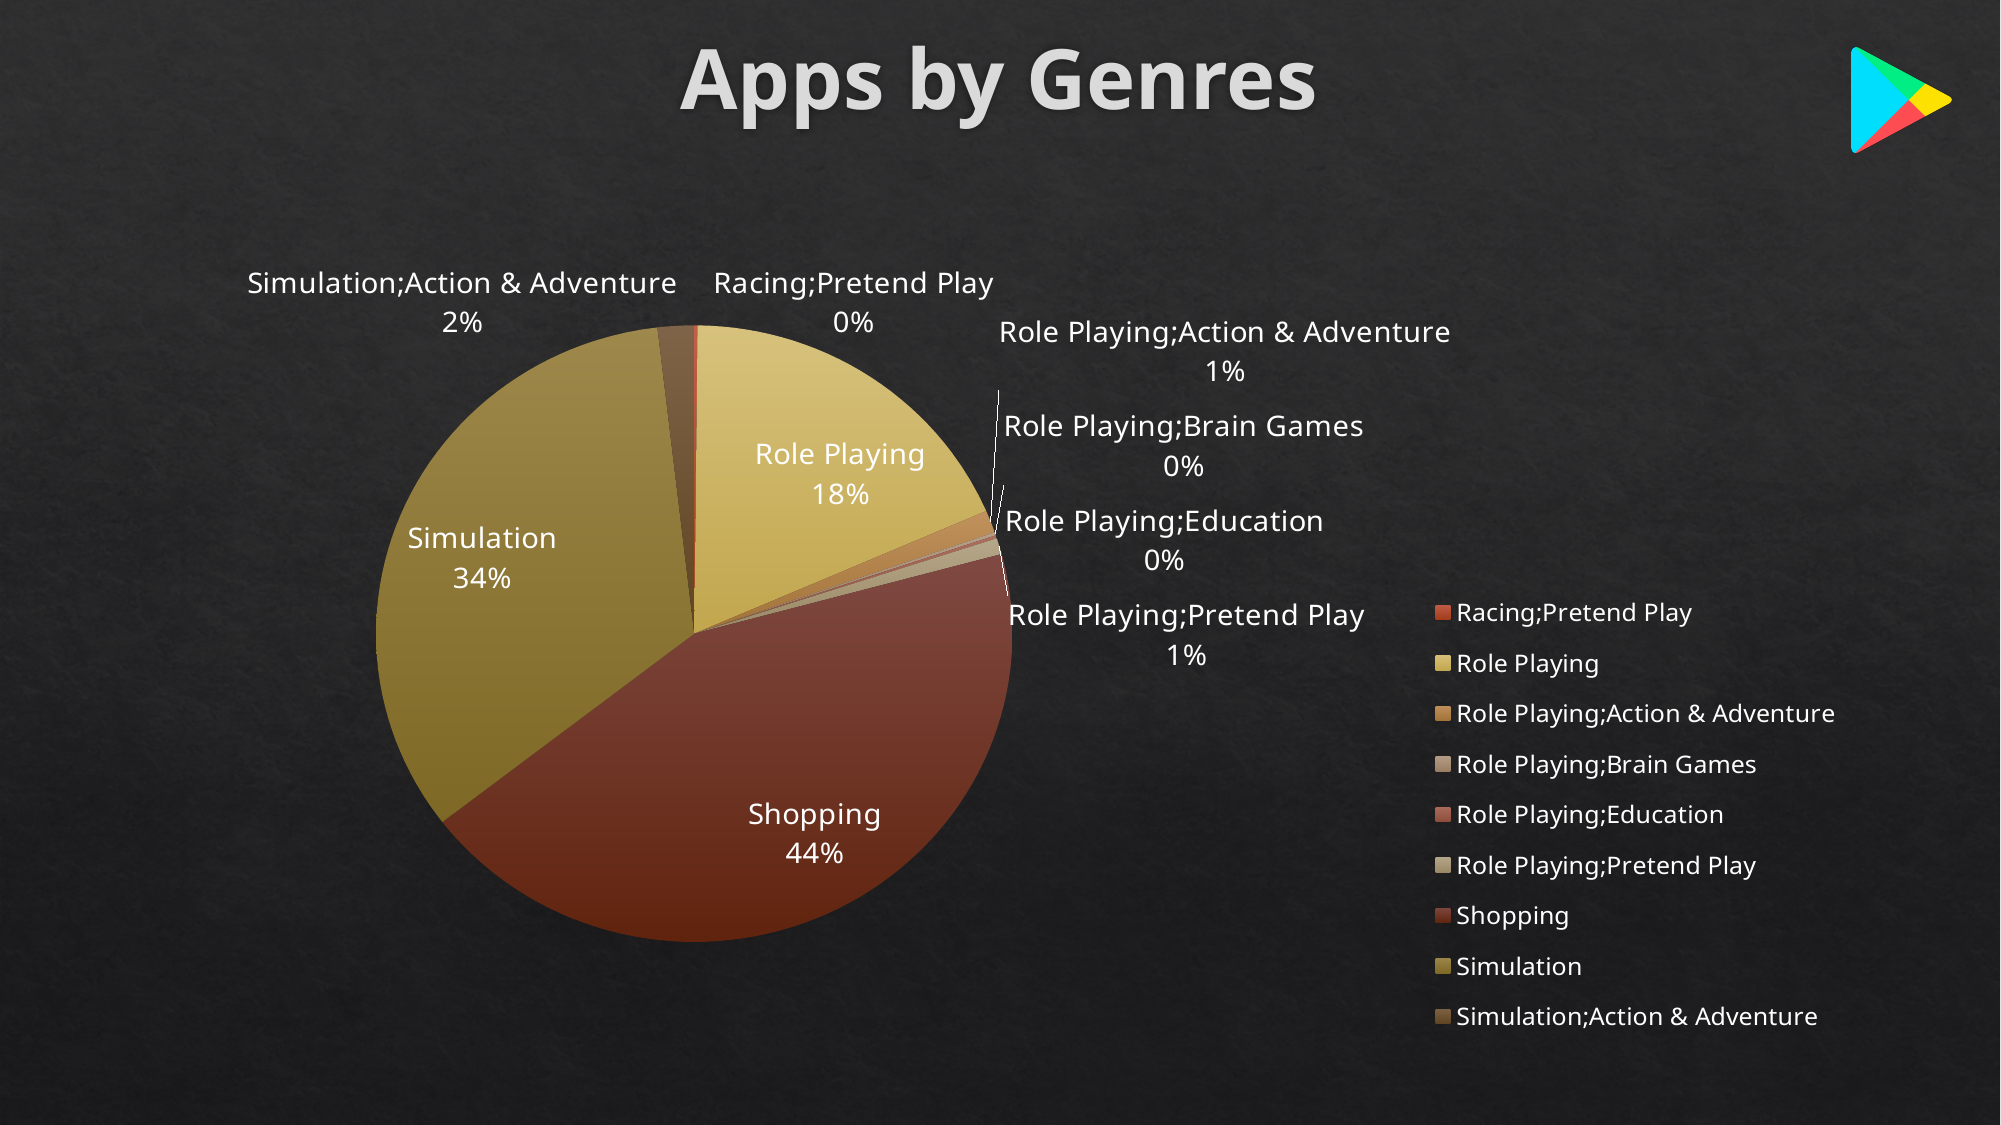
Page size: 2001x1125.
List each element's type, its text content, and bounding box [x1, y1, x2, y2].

picture [1851, 46, 1952, 154]
title Apps by Genres [150, 0, 1849, 156]
chart [120, 237, 1853, 1052]
